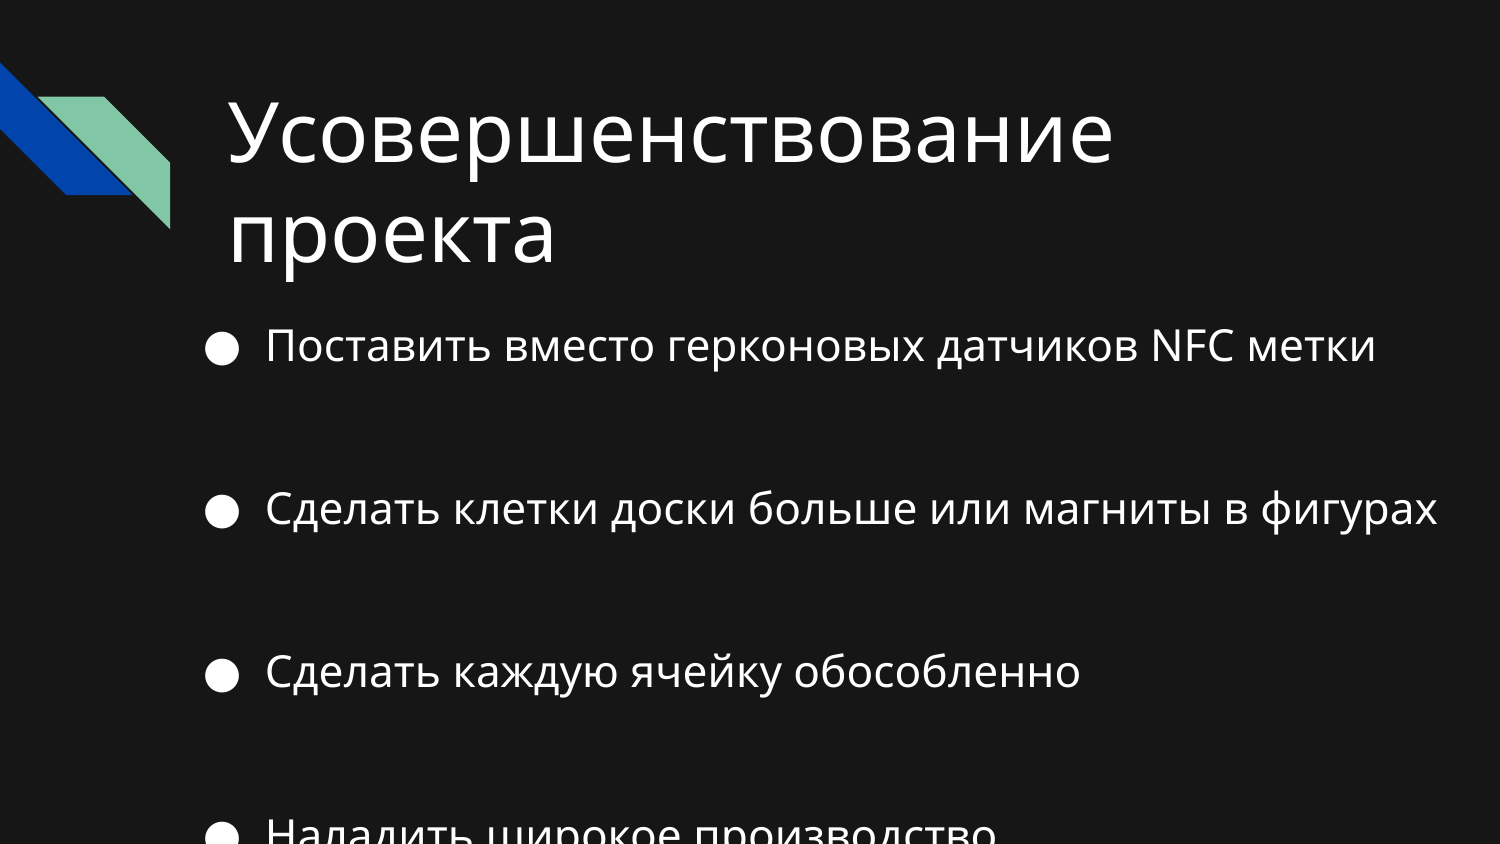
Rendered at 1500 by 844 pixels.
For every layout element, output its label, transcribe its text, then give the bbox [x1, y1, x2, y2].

title Усовершенствование проекта [212, 64, 1441, 215]
list Поставить вместо герконовых датчиков NFC метки Сделать клетки доски больше или магниты в фигурах Сделать каждую ячейку обособленно Наладить широкое производство [169, 294, 1467, 844]
